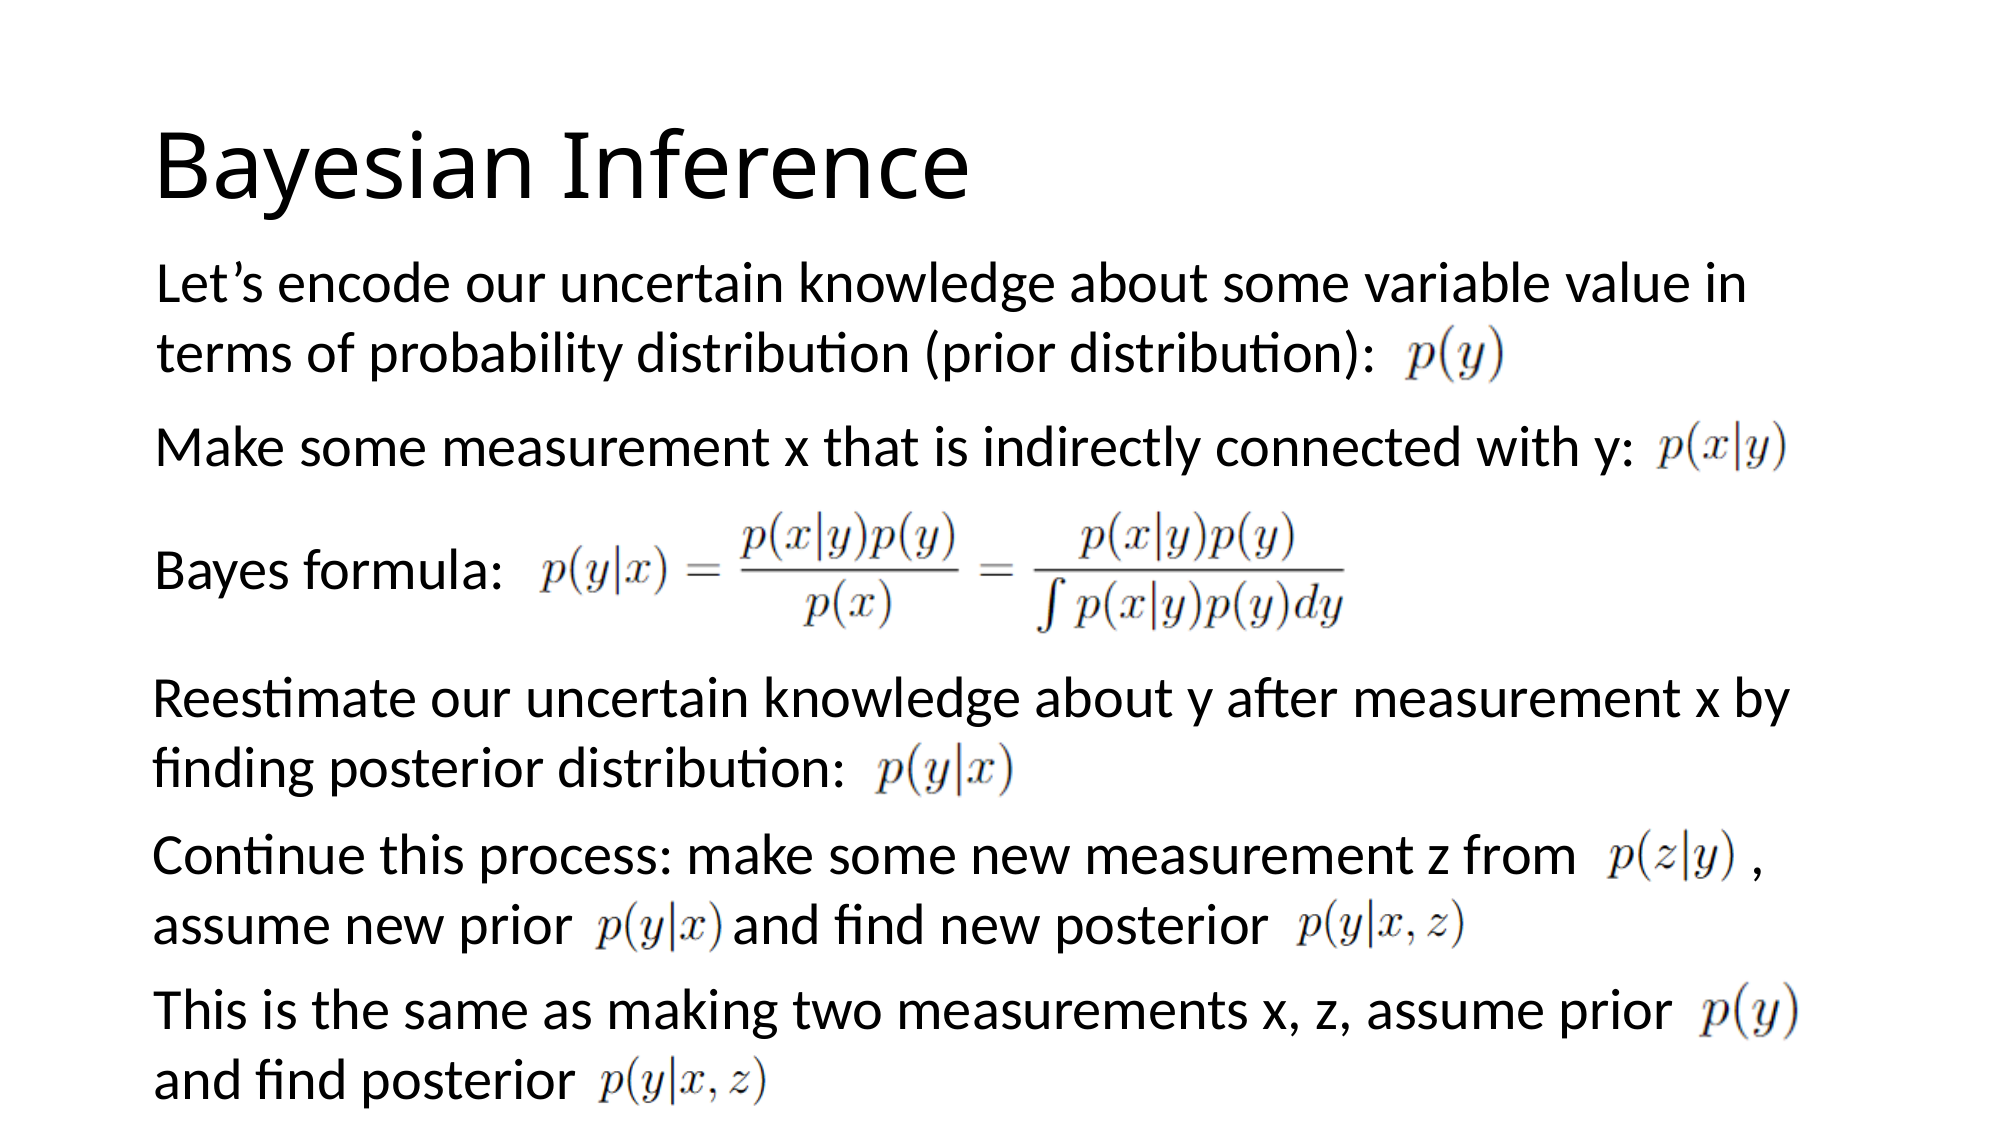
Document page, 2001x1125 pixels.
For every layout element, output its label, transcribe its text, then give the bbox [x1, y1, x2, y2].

text_box Continue this process: make some new measurement z from , assume new prior and find new posterior [137, 808, 1903, 964]
picture [1641, 406, 1803, 481]
picture [1284, 890, 1472, 959]
text_box This is the same as making two measurements x, z, assume prior and find posterior [138, 964, 1905, 1119]
picture [862, 734, 1022, 807]
text_box Bayes formula: [139, 523, 518, 609]
text_box Make some measurement x that is indirectly connected with y: [139, 400, 1653, 486]
picture [518, 495, 1360, 652]
picture [1396, 308, 1522, 395]
picture [587, 892, 726, 963]
text_box Reestimate our uncertain knowledge about y after measurement x by finding posterior distribution: [137, 652, 1840, 807]
picture [586, 1047, 774, 1116]
text_box Let’s encode our uncertain knowledge about some variable value in terms of probability distribution (prior distribution): [141, 236, 1867, 392]
title Bayesian Inference [137, 59, 1863, 278]
picture [1593, 820, 1743, 894]
picture [1690, 965, 1817, 1051]
